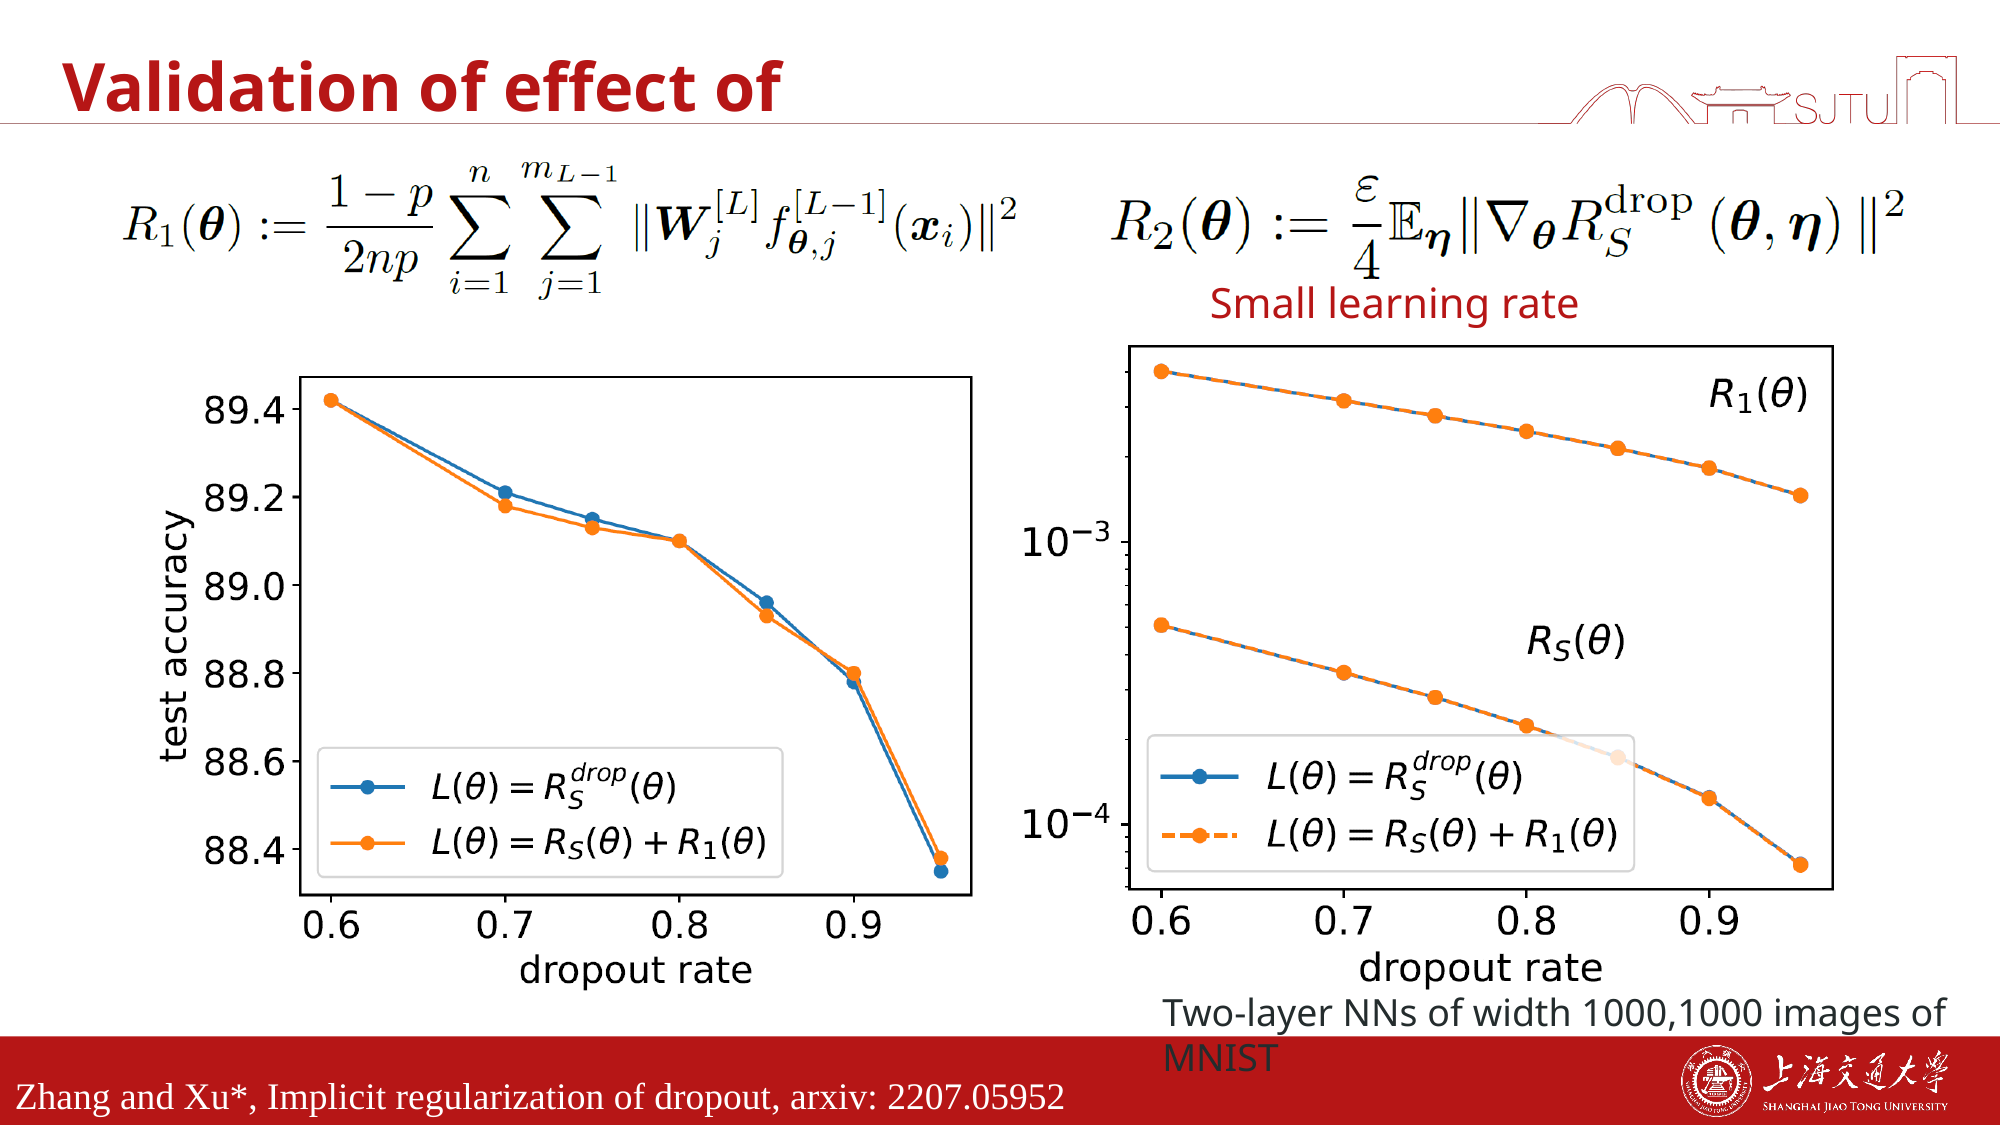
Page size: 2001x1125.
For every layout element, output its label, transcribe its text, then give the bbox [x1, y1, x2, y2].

picture [127, 335, 1873, 995]
picture [0, 56, 2000, 124]
text_box Zhang and Xu*, Implicit regularization of dropout, arxiv: 2207.05952 [0, 1064, 1286, 1125]
text_box Two-layer NNs of width 1000,1000 images of MNIST [1147, 981, 1992, 1086]
picture [1681, 1086, 1948, 1117]
picture [1101, 156, 1910, 290]
picture [117, 156, 1020, 303]
